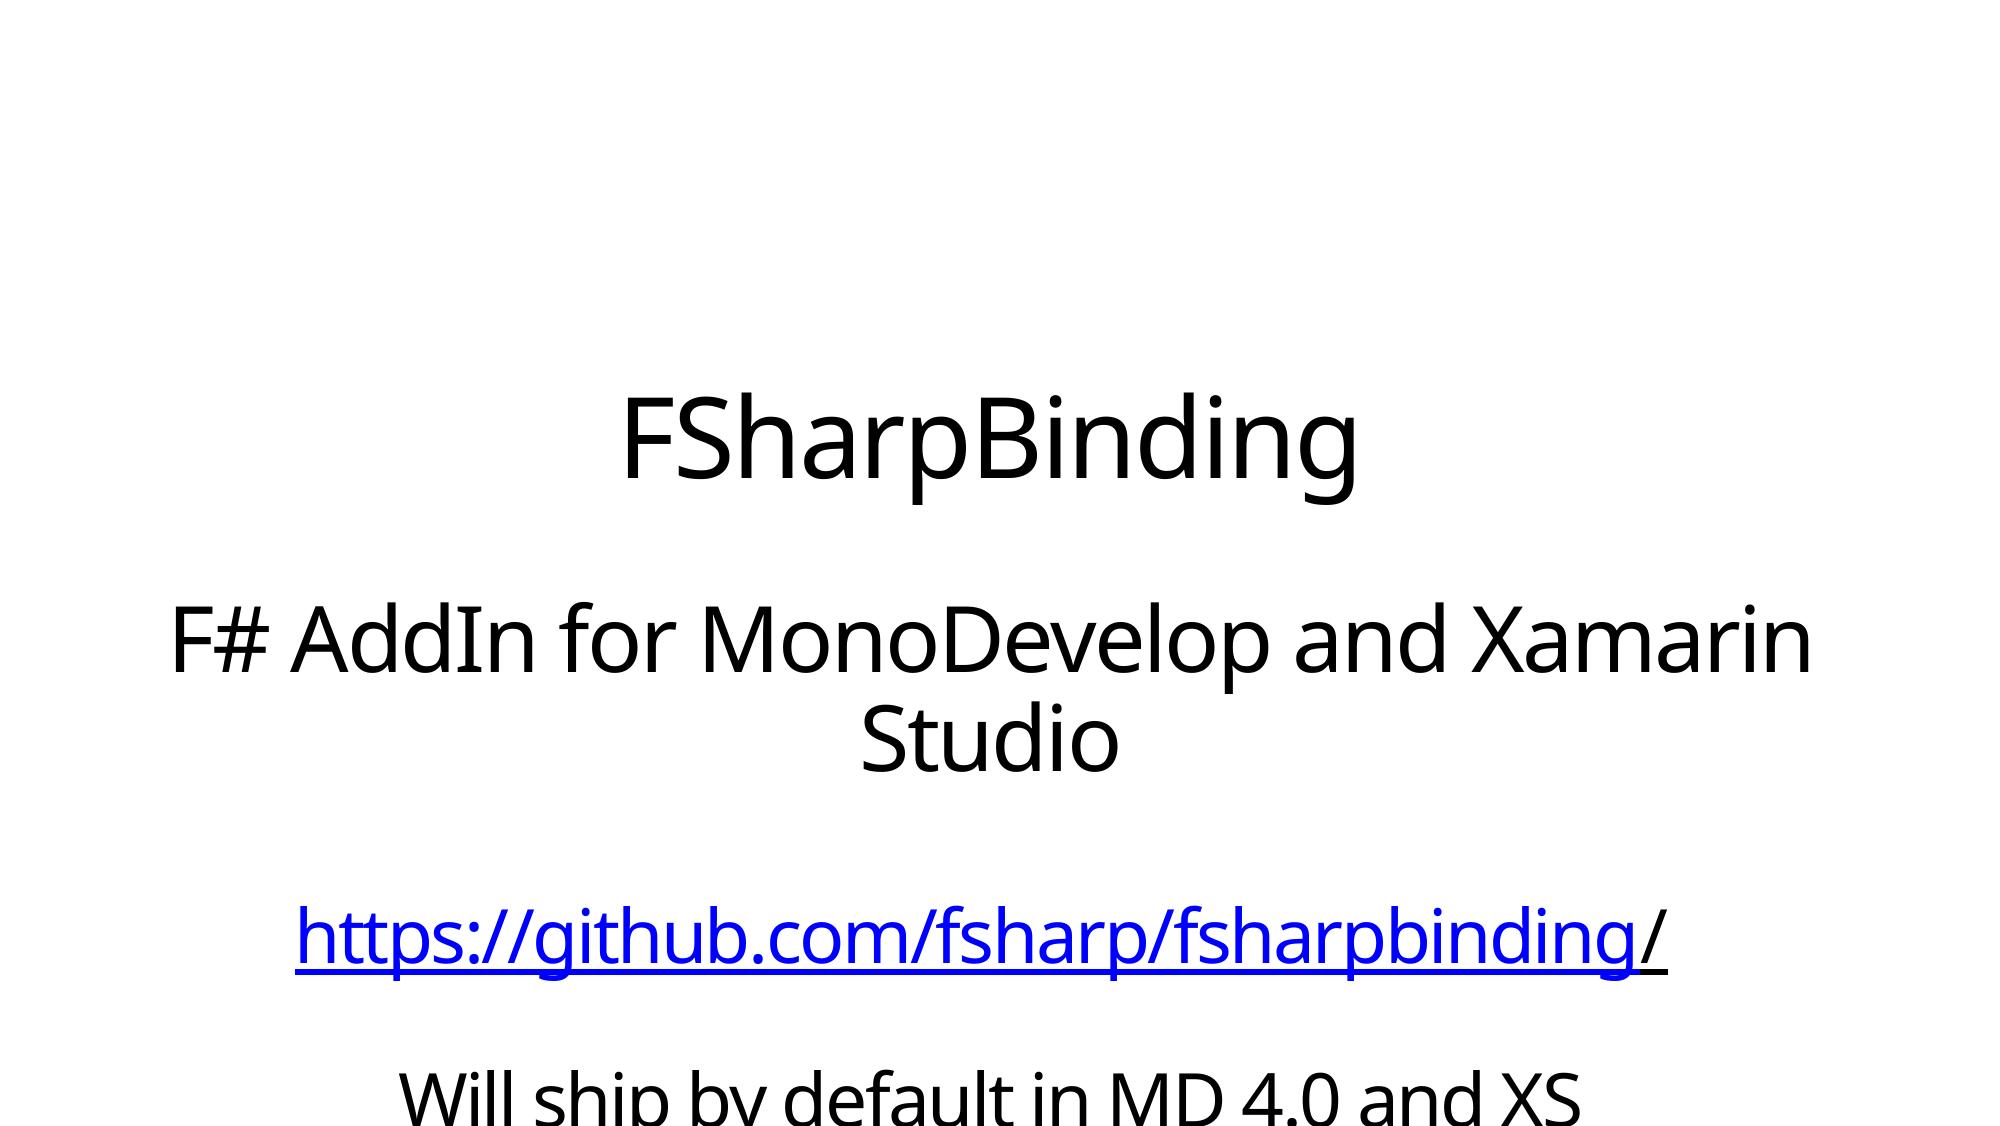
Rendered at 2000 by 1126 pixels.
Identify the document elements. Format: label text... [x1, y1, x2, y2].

title FSharpBinding F# AddIn for MonoDevelop and Xamarin Studio https://github.com/fsharp/fsharpbinding/ Will ship by default in MD 4.0 and XS [74, 381, 1908, 1041]
